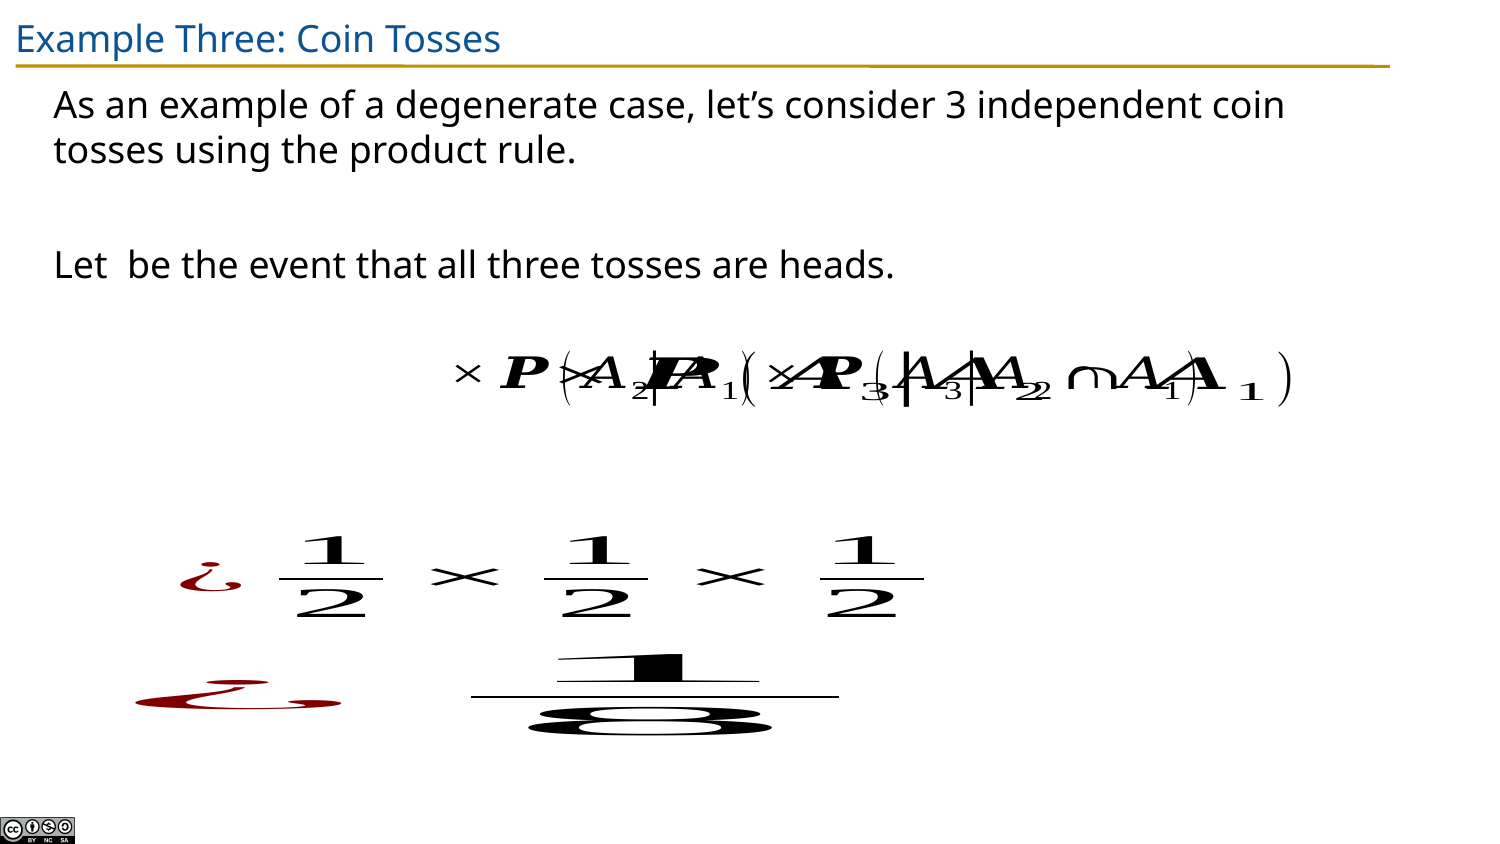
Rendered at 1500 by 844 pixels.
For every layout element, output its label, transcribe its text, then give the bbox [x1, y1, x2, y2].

title Example Three: Coin Tosses [0, 0, 1398, 65]
picture [0, 817, 75, 844]
